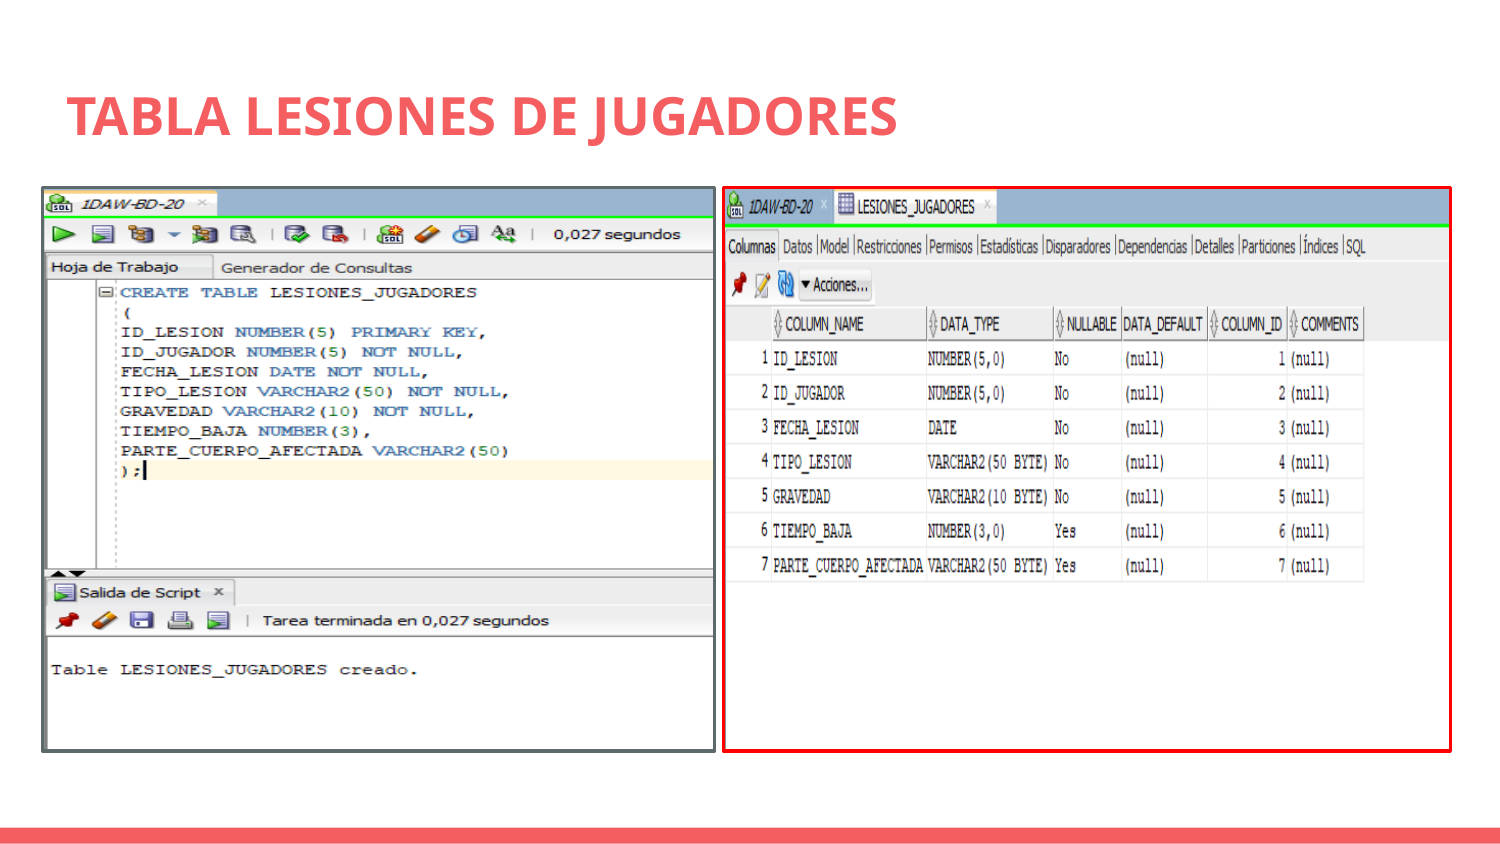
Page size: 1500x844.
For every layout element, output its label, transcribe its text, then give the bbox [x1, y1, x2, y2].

title TABLA LESIONES DE JUGADORES [51, 64, 1449, 167]
picture [43, 188, 714, 750]
picture [724, 188, 1450, 750]
